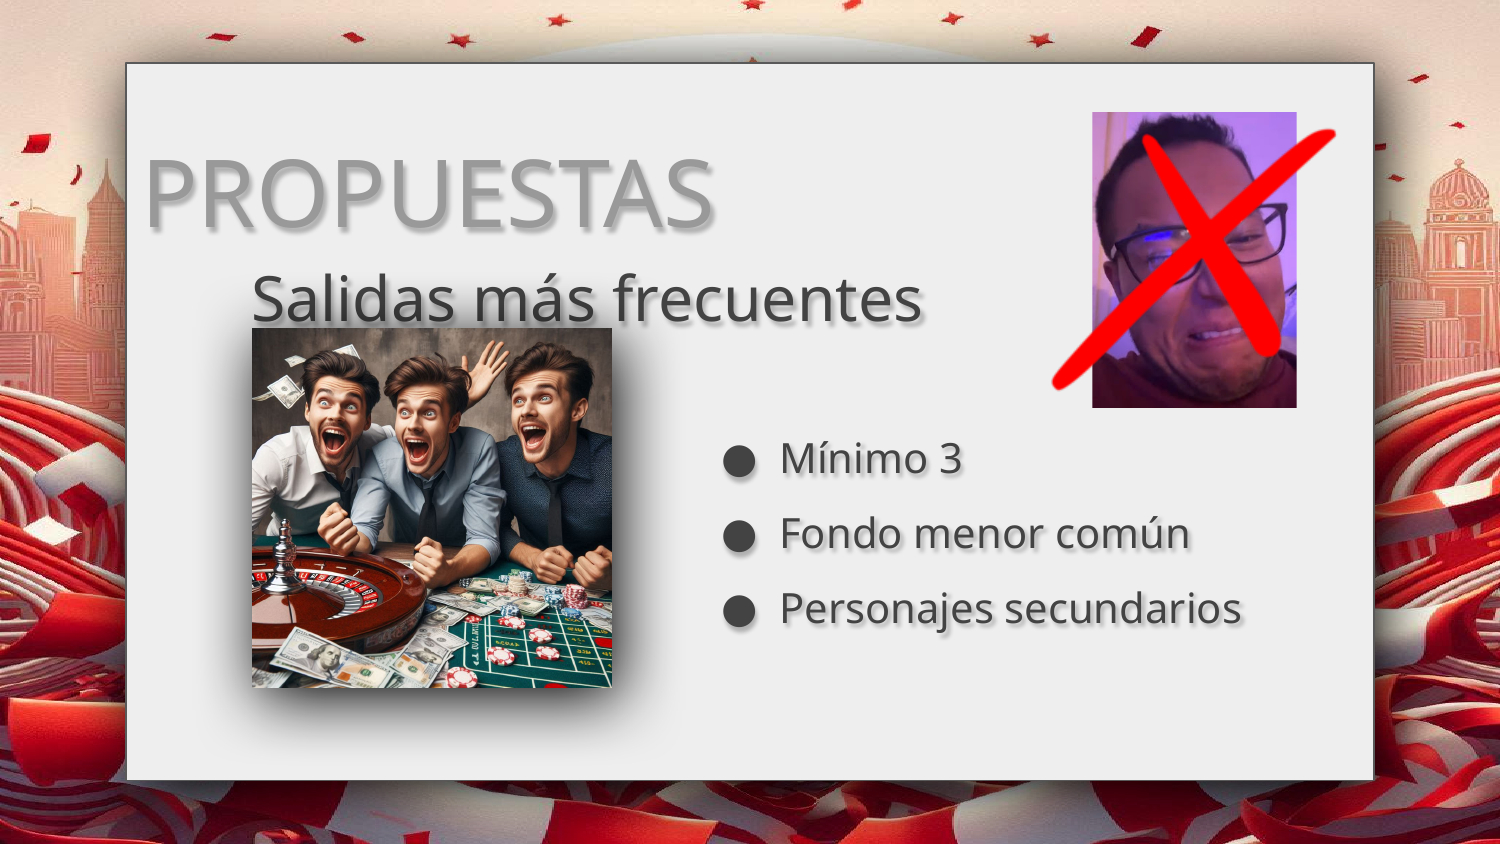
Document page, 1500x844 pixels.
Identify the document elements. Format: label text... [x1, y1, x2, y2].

picture [0, 0, 1500, 844]
text_box Mínimo 3 Fondo menor común Personajes secundarios [689, 391, 1332, 647]
text_box [126, 62, 1374, 781]
text_box Salidas más frecuentes [236, 206, 1012, 350]
text_box PROPUESTAS [126, 63, 982, 262]
